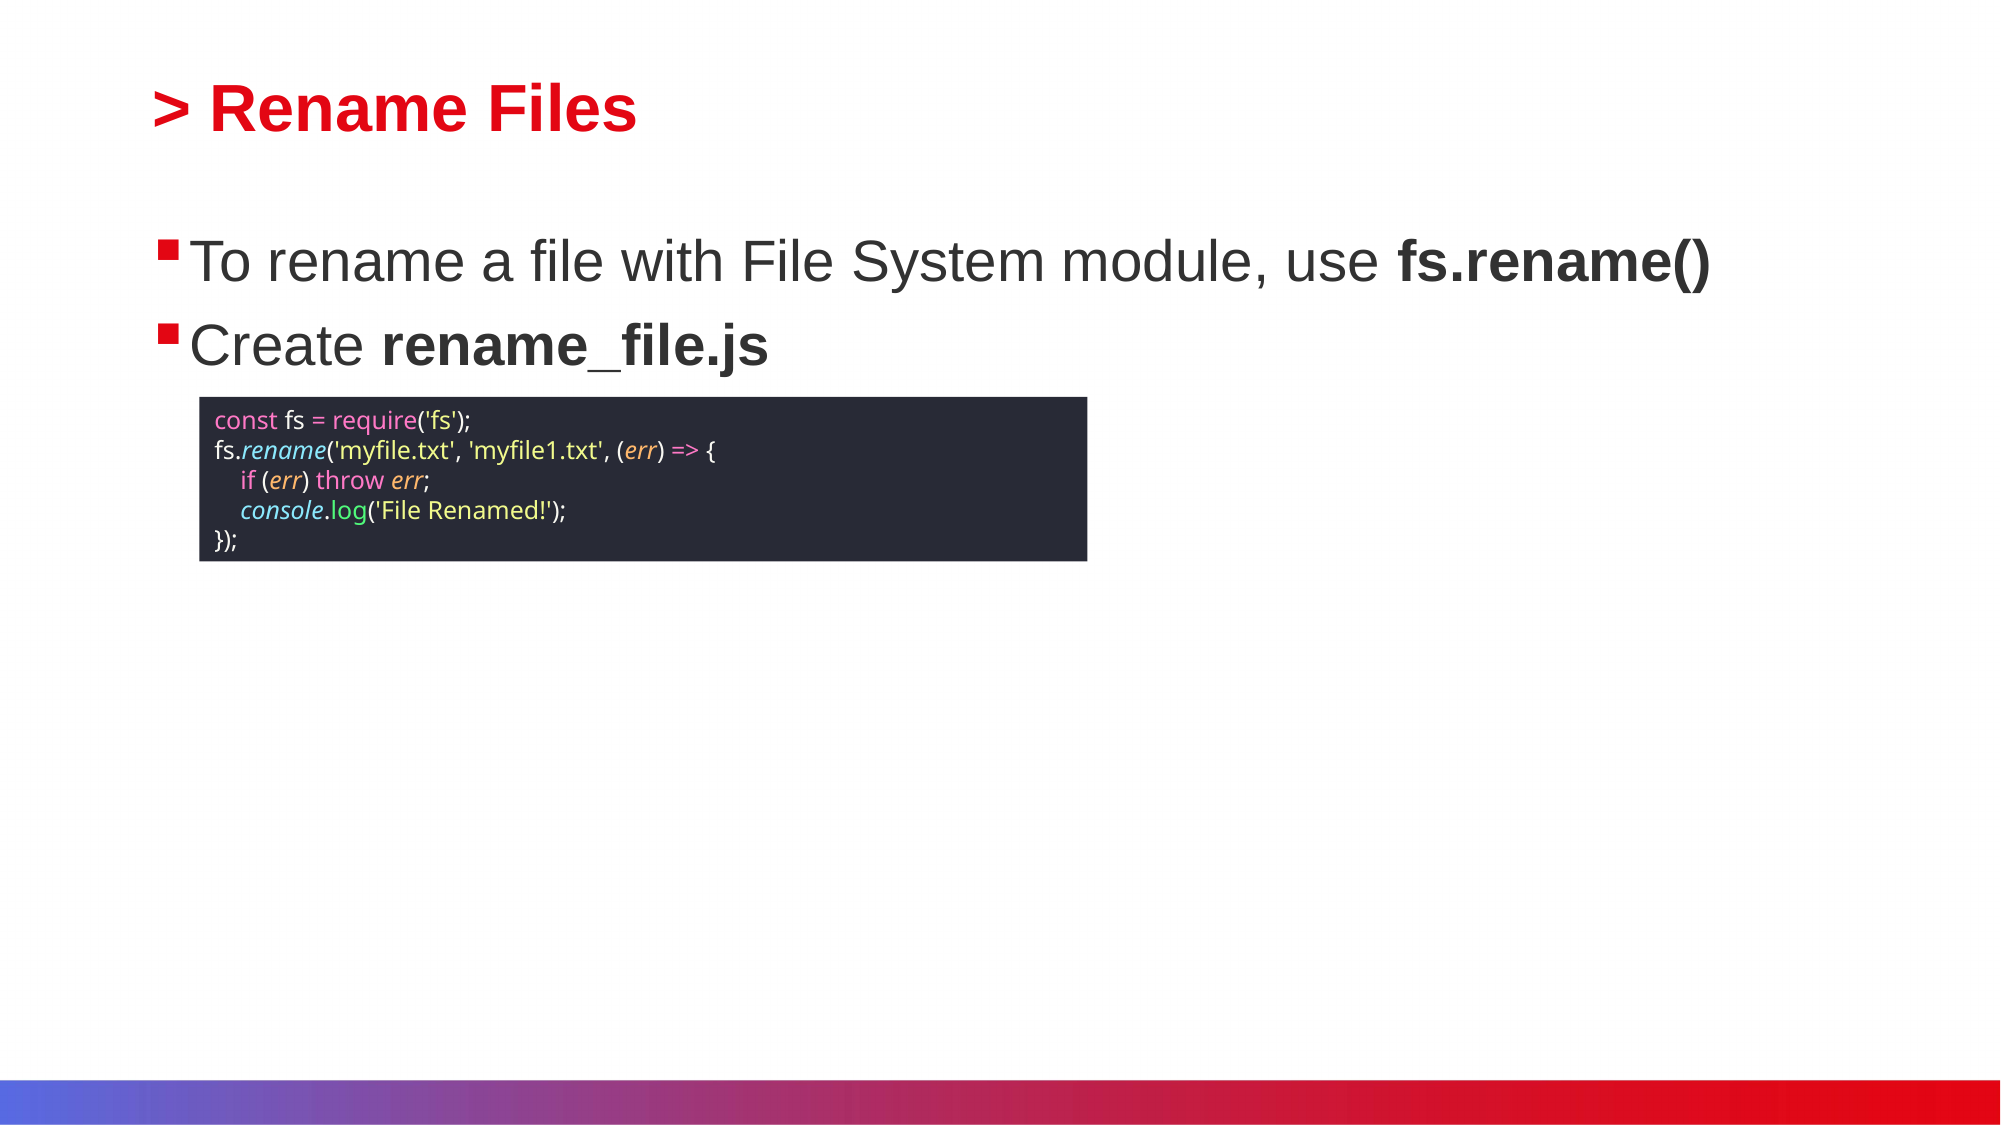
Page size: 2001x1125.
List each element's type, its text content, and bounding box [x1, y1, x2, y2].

title > Rename Files [137, 66, 1863, 155]
list To rename a file with File System module, use fs.rename() Create rename_file.js [137, 223, 1863, 992]
picture [0, 0, 2001, 1125]
text_box const fs = require('fs'); fs.rename('myfile.txt', 'myfile1.txt', (err) => { if (err) throw err; console.log('File Renamed!'); }); [199, 396, 1088, 562]
